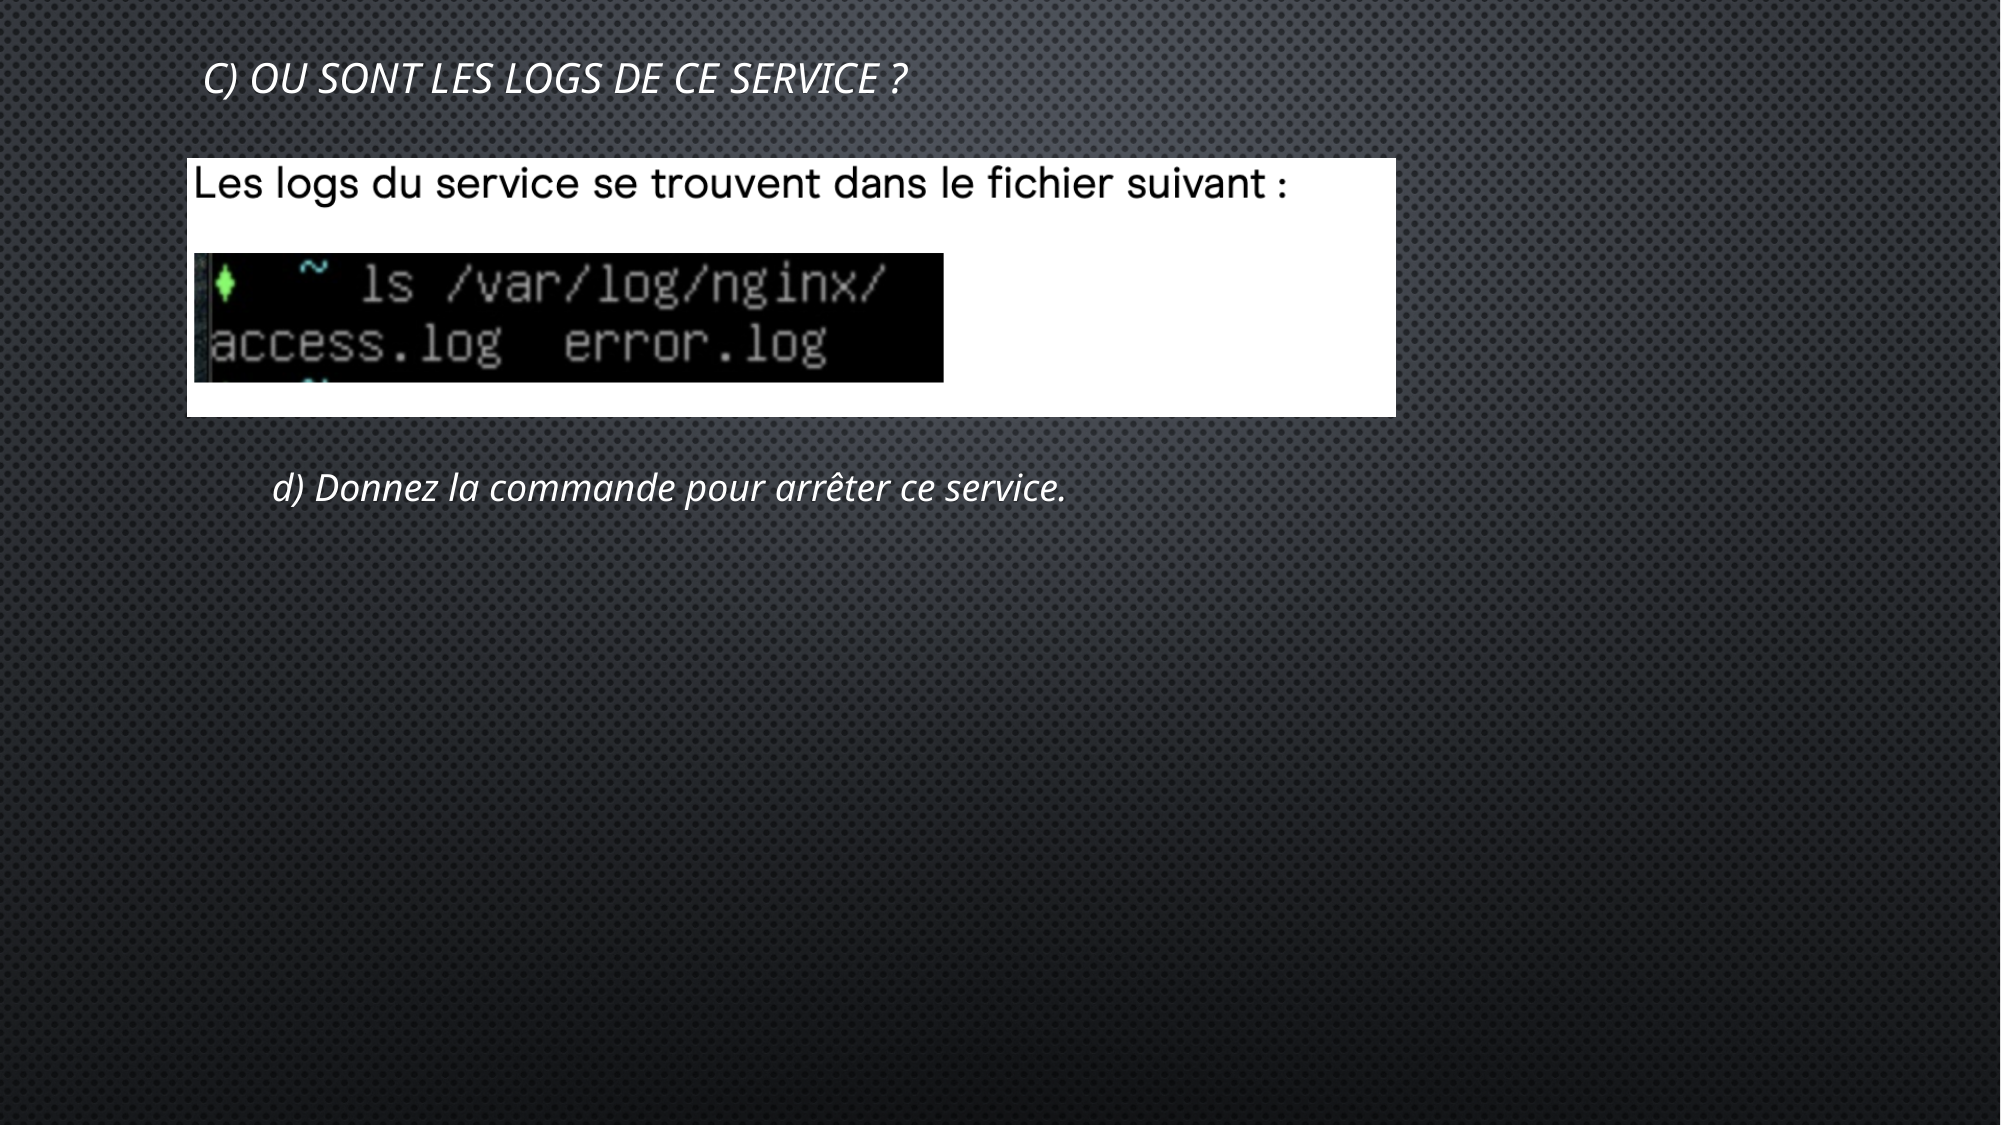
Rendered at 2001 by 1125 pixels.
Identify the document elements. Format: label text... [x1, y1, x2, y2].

text_box d) Donnez la commande pour arrêter ce service. [257, 456, 1094, 562]
list c) Ou sont les logs de ce service ? [187, 50, 1813, 175]
picture [187, 158, 1397, 417]
